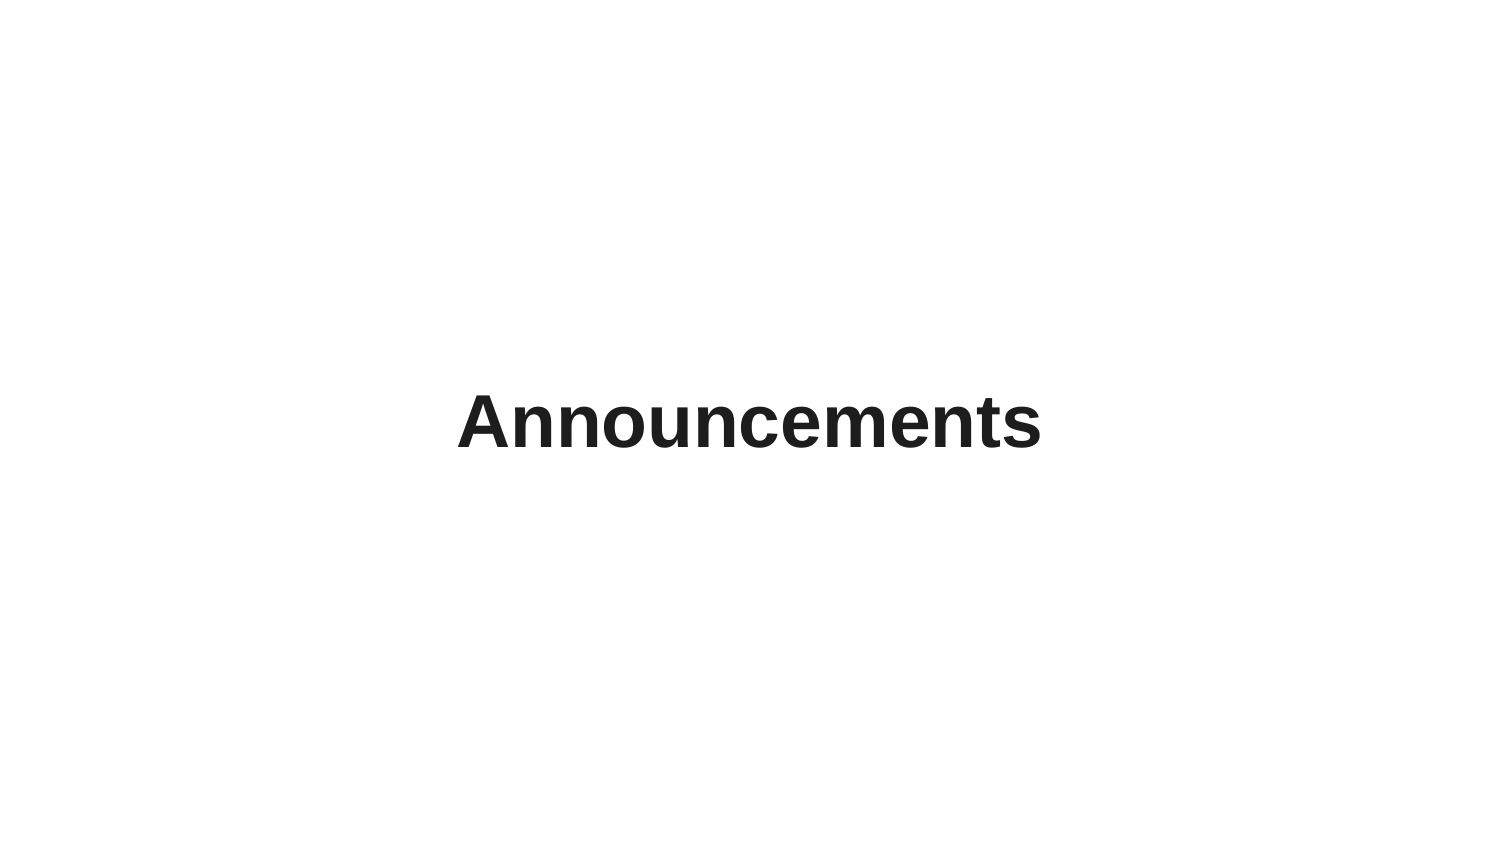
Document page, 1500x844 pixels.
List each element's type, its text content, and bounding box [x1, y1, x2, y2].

title Announcements [200, 366, 1300, 478]
